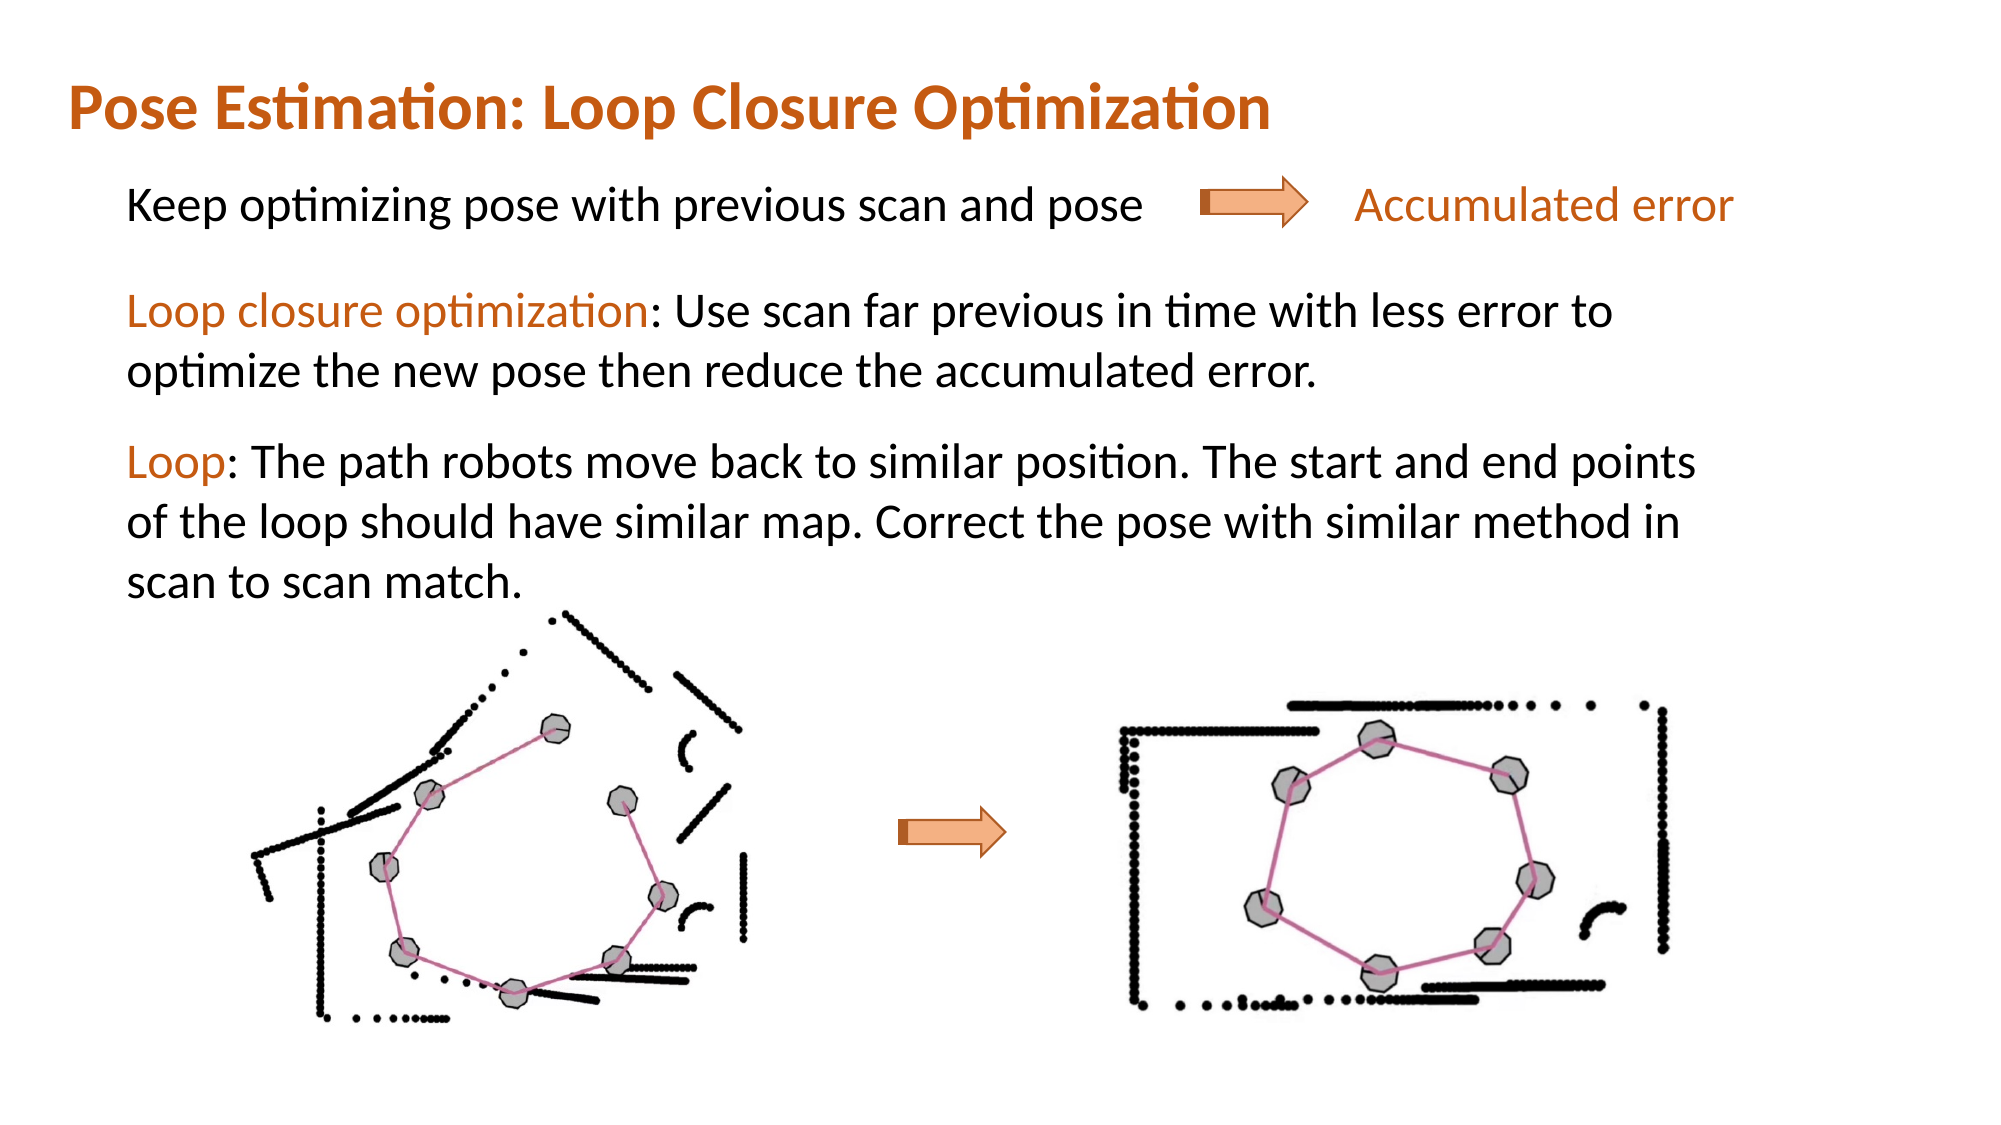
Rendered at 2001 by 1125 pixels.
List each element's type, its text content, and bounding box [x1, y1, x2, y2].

text_box [1200, 175, 1295, 229]
picture [1092, 638, 1696, 1051]
picture [233, 600, 770, 1046]
text_box Accumulated error [1295, 163, 1755, 239]
text_box Keep optimizing pose with previous scan and pose [111, 163, 1163, 239]
text_box Loop closure optimization: Use scan far previous in time with less error to optimize the new pose then reduce the accumulated error. [111, 269, 1726, 405]
text_box Pose Estimation: Loop Closure Optimization [54, 55, 1434, 151]
text_box Loop: The path robots move back to similar position. The start and end points of the loop should have similar map. Correct the pose with similar method in scan to scan match. [111, 421, 1726, 617]
text_box [898, 805, 1007, 859]
